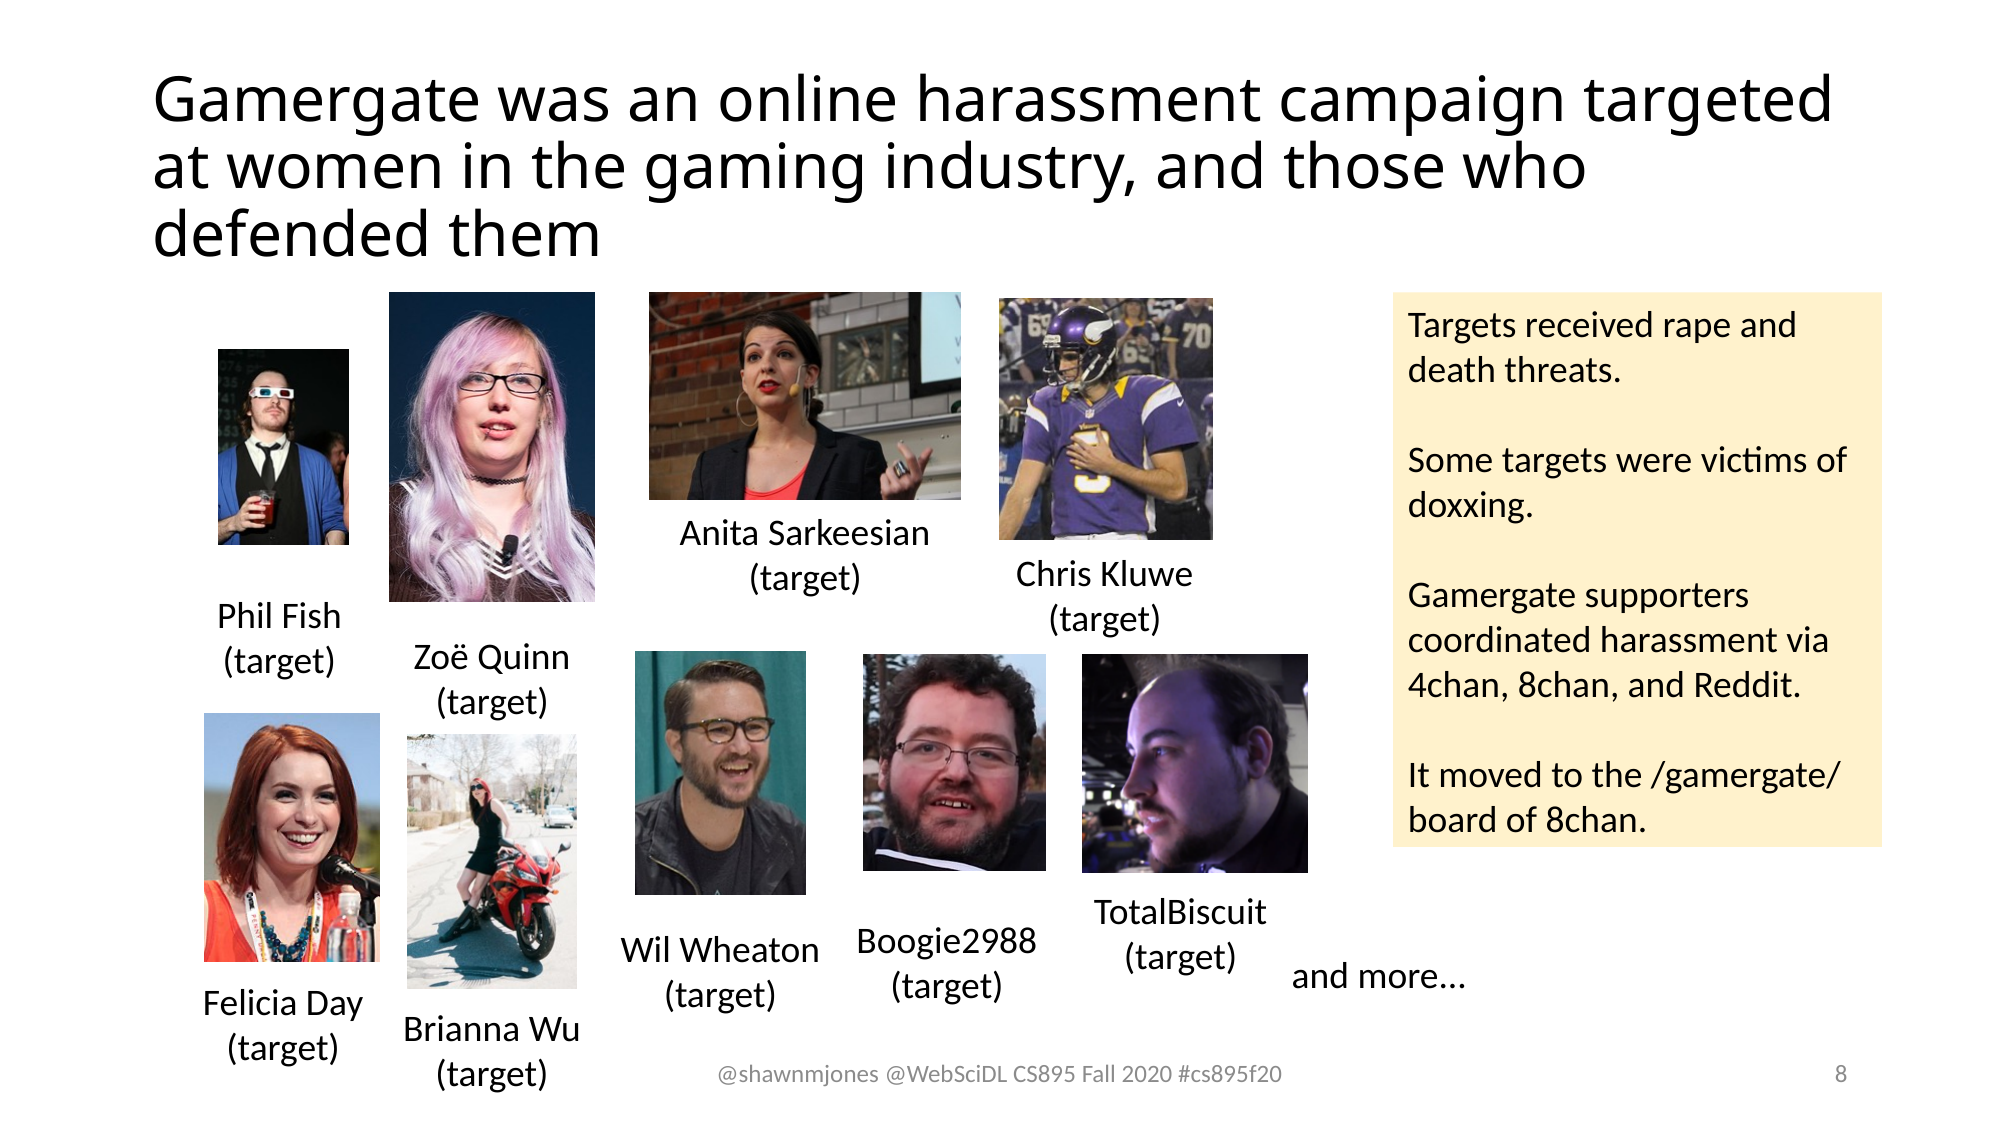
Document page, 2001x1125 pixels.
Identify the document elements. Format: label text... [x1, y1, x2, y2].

picture [1082, 654, 1308, 873]
picture [649, 292, 961, 500]
text_box Brianna Wu (target) [388, 996, 596, 1102]
text_box Wil Wheaton (target) [603, 917, 838, 1023]
text_box Phil Fish (target) [202, 583, 357, 689]
picture [389, 292, 595, 602]
text_box Boogie2988 (target) [841, 908, 1053, 1013]
picture [999, 298, 1213, 540]
text_box Targets received rape and death threats. Some targets were victims of doxxing. Gamergate supporters coordinated harassment via 4chan, 8chan, and Reddit. It moved to the /gamergate/ board of 8chan. [1393, 292, 1882, 847]
picture [204, 713, 380, 962]
footer @shawnmjones @WebSciDL CS895 Fall 2020 #cs895f20 [662, 1042, 1338, 1103]
picture [635, 651, 806, 895]
text_box and more... [1276, 943, 1483, 1003]
picture [863, 654, 1046, 871]
text_box Chris Kluwe (target) [1001, 541, 1209, 647]
slide_number 8 [1412, 1042, 1863, 1103]
text_box Zoë Quinn (target) [398, 624, 586, 730]
text_box Anita Sarkeesian (target) [664, 500, 946, 606]
text_box TotalBiscuit (target) [1078, 879, 1283, 985]
title Gamergate was an online harassment campaign targeted at women in the gaming industry, and those who defended them [137, 59, 1863, 278]
picture [407, 734, 577, 989]
picture [218, 349, 349, 545]
text_box Felicia Day (target) [187, 970, 379, 1076]
